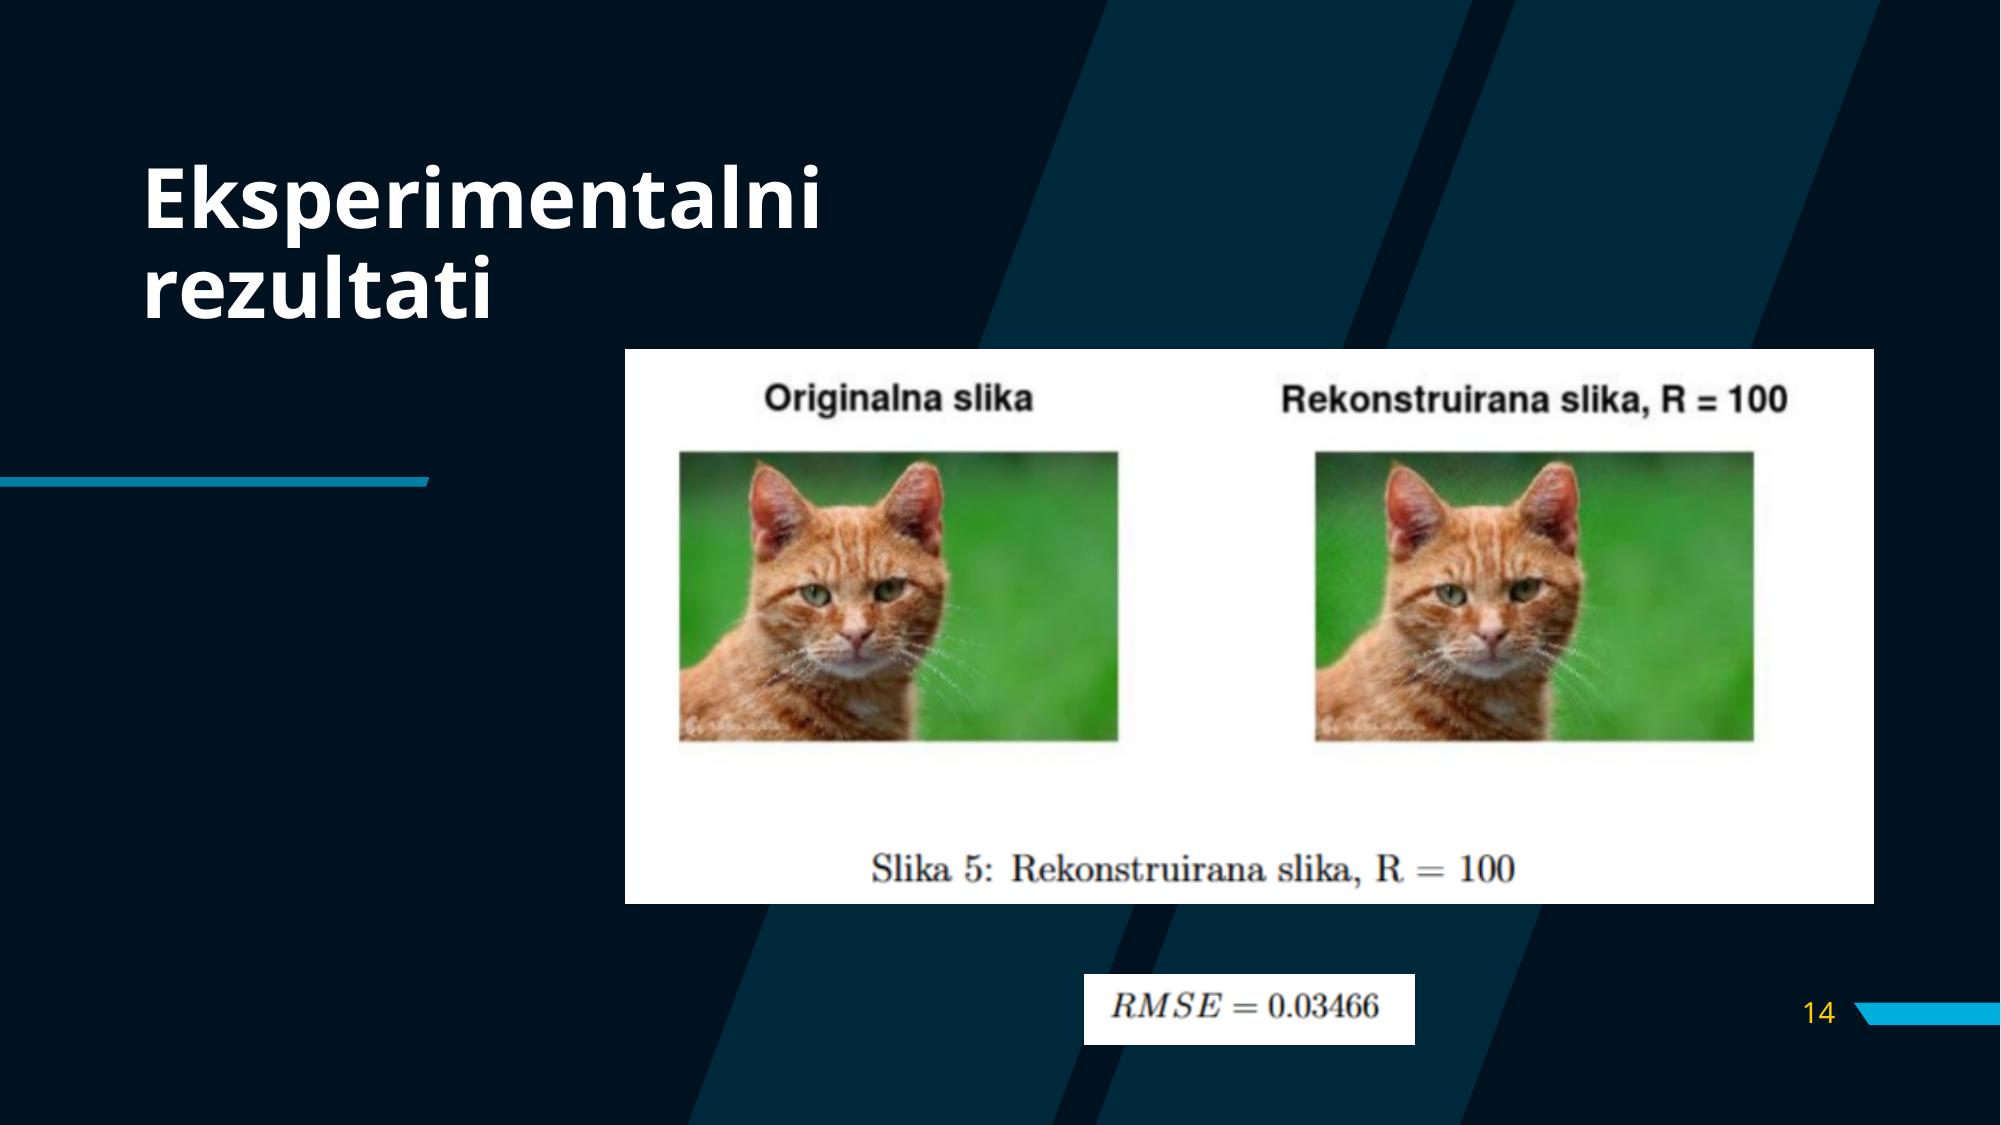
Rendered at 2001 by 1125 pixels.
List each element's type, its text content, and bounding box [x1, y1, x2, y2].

picture [625, 349, 1874, 904]
slide_number 14 [1760, 984, 1851, 1045]
text_box Eksperimentalni rezultati [126, 121, 1021, 372]
picture [1084, 974, 1414, 1045]
